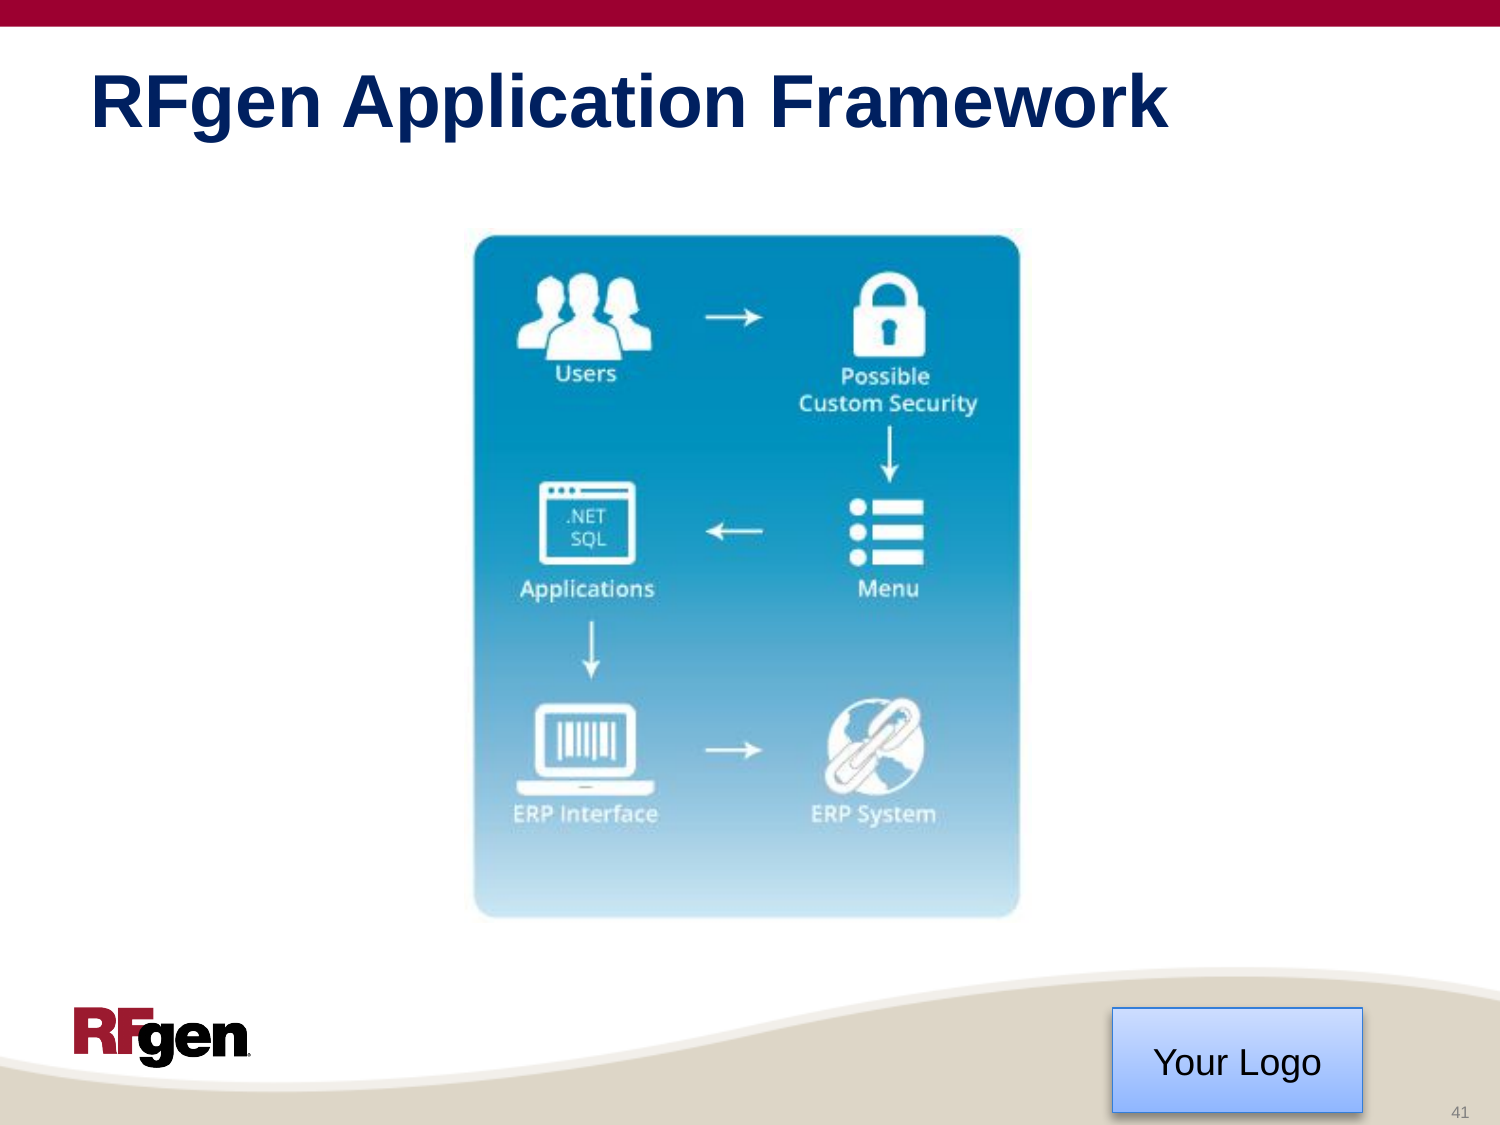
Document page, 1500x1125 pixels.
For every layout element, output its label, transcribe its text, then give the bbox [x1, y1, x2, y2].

picture [0, 958, 1500, 1125]
title RFgen Application Framework [75, 45, 1425, 233]
slide_number 41 [1429, 1081, 1492, 1125]
picture [464, 228, 1032, 923]
